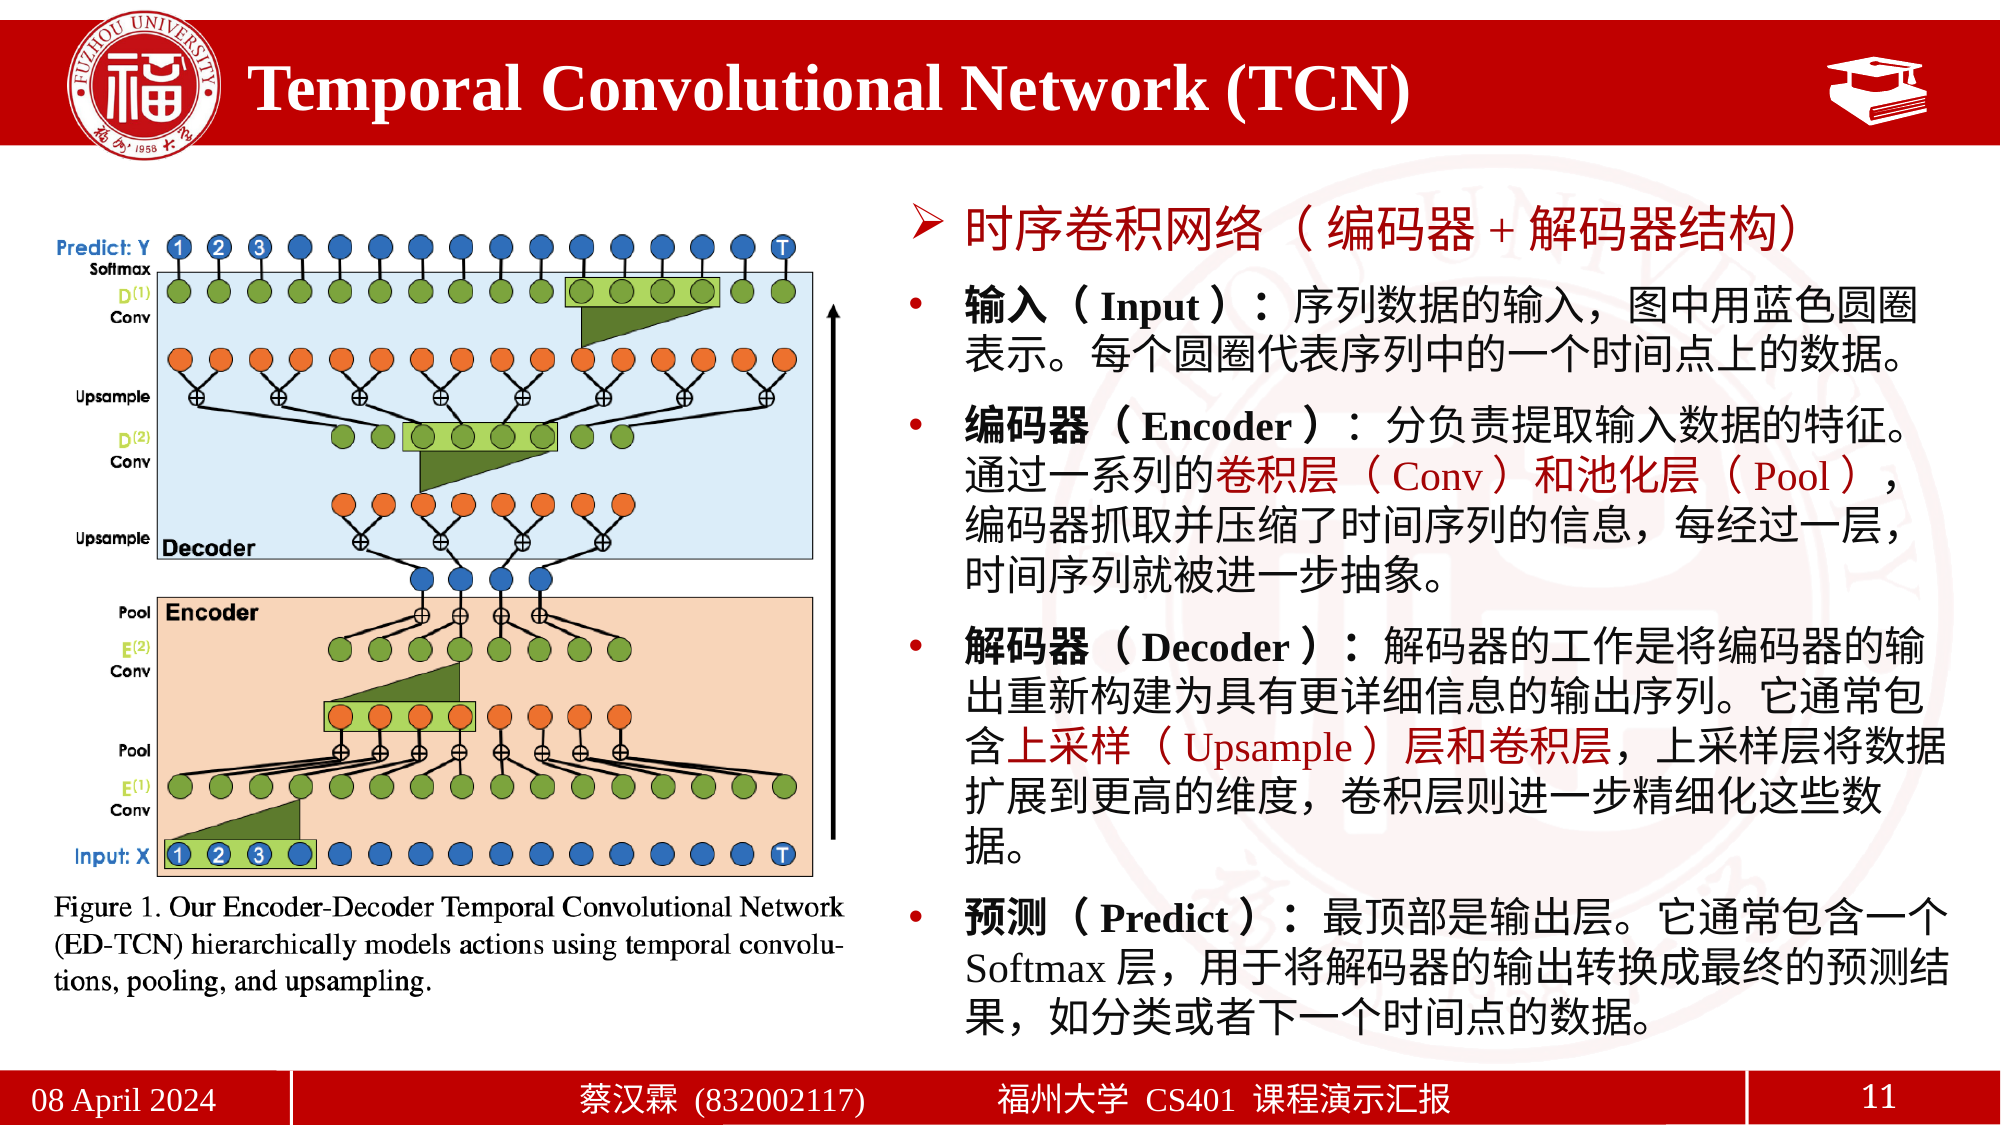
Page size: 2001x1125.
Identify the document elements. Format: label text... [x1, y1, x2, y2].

picture [7, 208, 899, 1024]
title Temporal Convolutional Network (TCN) [232, 42, 1733, 136]
picture [67, 9, 221, 161]
text_box 时序卷积网络（ 编码器+解码器结构） 输入（Input）：序列数据的输入，图中用蓝色圆圈表示。每个圆圈代表序列中的一个时间点上的数据。 编码器（Encoder）：分负责提取输入数据的特征。通过一系列的卷积层（Conv）和池化层（Pool），编码器抓取并压缩了时间序列的信息，每经过一层，时间序列就被进一步抽象。 解码器（Decoder）：解码器的工作是将编码器的输出重新构建为具有更详细信息的输出序列。它通常包含上采样（Upsample）层和卷积层，上采样层将数据扩展到更高的维度，卷积层则进一步精细化这些数据。 预测（Predict）：最顶部是输出层。它通常包含一个Softmax层，用于将解码器的输出转换成最终的预测结果，如分类或者下一个时间点的数据。 [893, 190, 1971, 1049]
